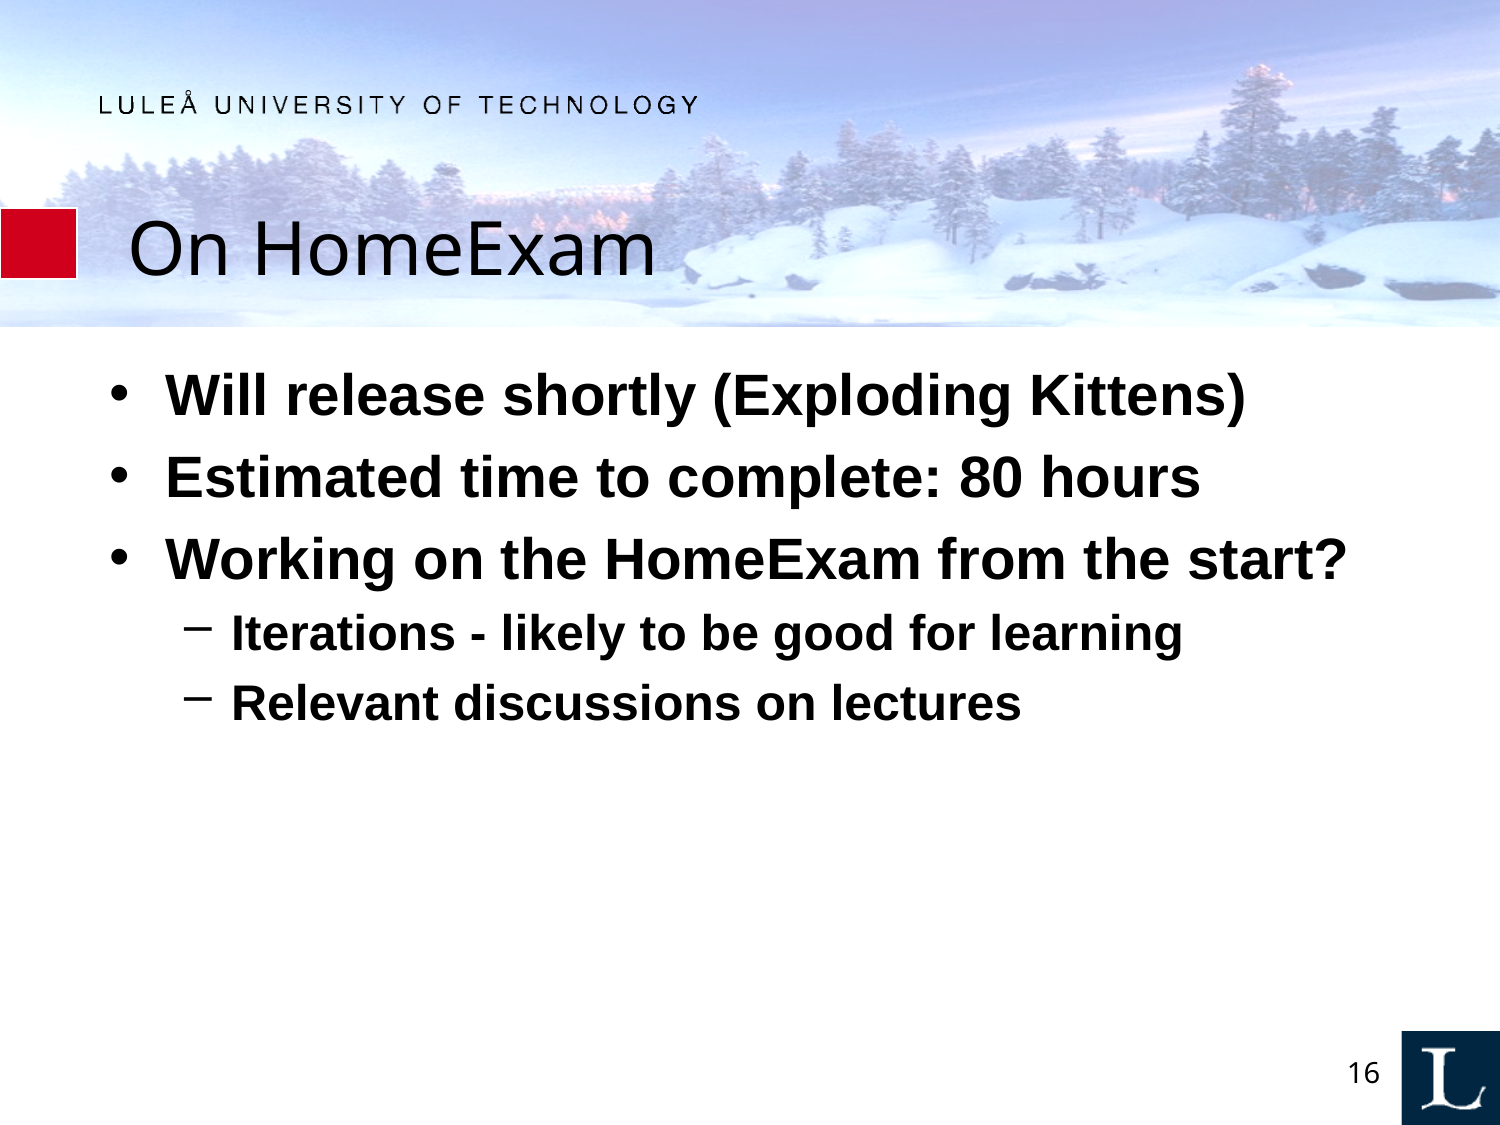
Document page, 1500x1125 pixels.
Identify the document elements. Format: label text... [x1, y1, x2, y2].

title On HomeExam [111, 160, 1412, 330]
slide_number 16 [1045, 1046, 1396, 1125]
picture [100, 90, 697, 114]
list Will release shortly (Exploding Kittens) Estimated time to complete: 80 hours Working on the HomeExam from the start? Iterations - likely to be good for learning Relevant discussions on lectures [94, 350, 1412, 975]
picture [1399, 1031, 1500, 1125]
